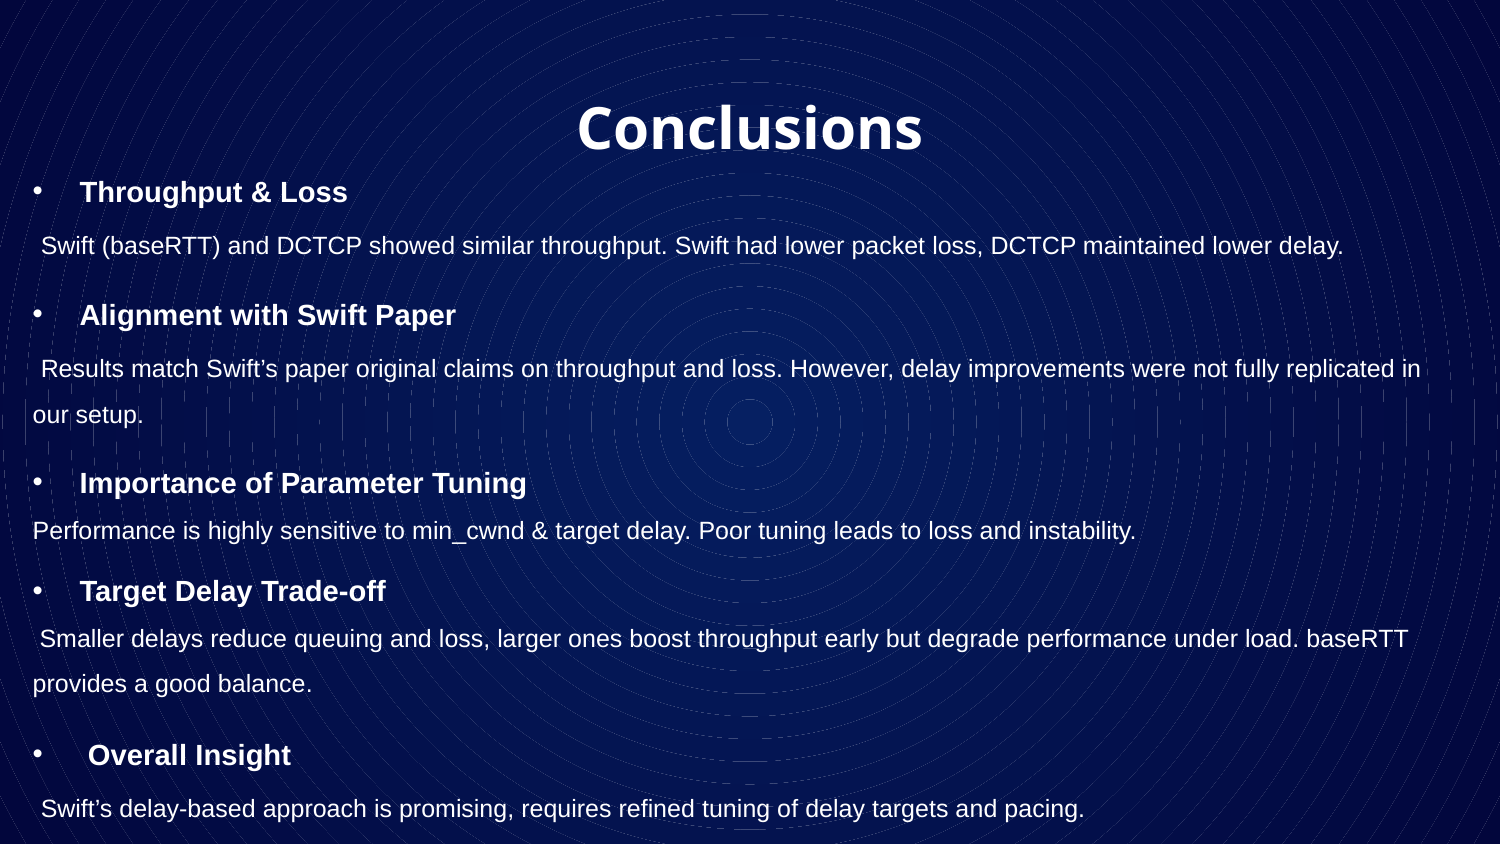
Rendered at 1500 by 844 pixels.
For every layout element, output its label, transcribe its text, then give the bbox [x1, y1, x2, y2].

text_box Importance of Parameter Tuning Performance is highly sensitive to min_cwnd & target delay. Poor tuning leads to loss and instability. [17, 439, 1447, 547]
text_box Throughput & Loss Swift (baseRTT) and DCTCP showed similar throughput. Swift had lower packet loss, DCTCP maintained lower delay. [17, 147, 1483, 268]
text_box Conclusions [128, 91, 1372, 186]
text_box Overall Insight Swift’s delay-based approach is promising, requires refined tuning of delay targets and pacing. [17, 710, 1447, 831]
text_box Target Delay Trade-off Smaller delays reduce queuing and loss, larger ones boost throughput early but degrade performance under load. baseRTT provides a good balance. [17, 547, 1447, 705]
text_box Alignment with Swift Paper Results match Swift’s paper original claims on throughput and loss. However, delay improvements were not fully replicated in our setup. [17, 271, 1447, 436]
